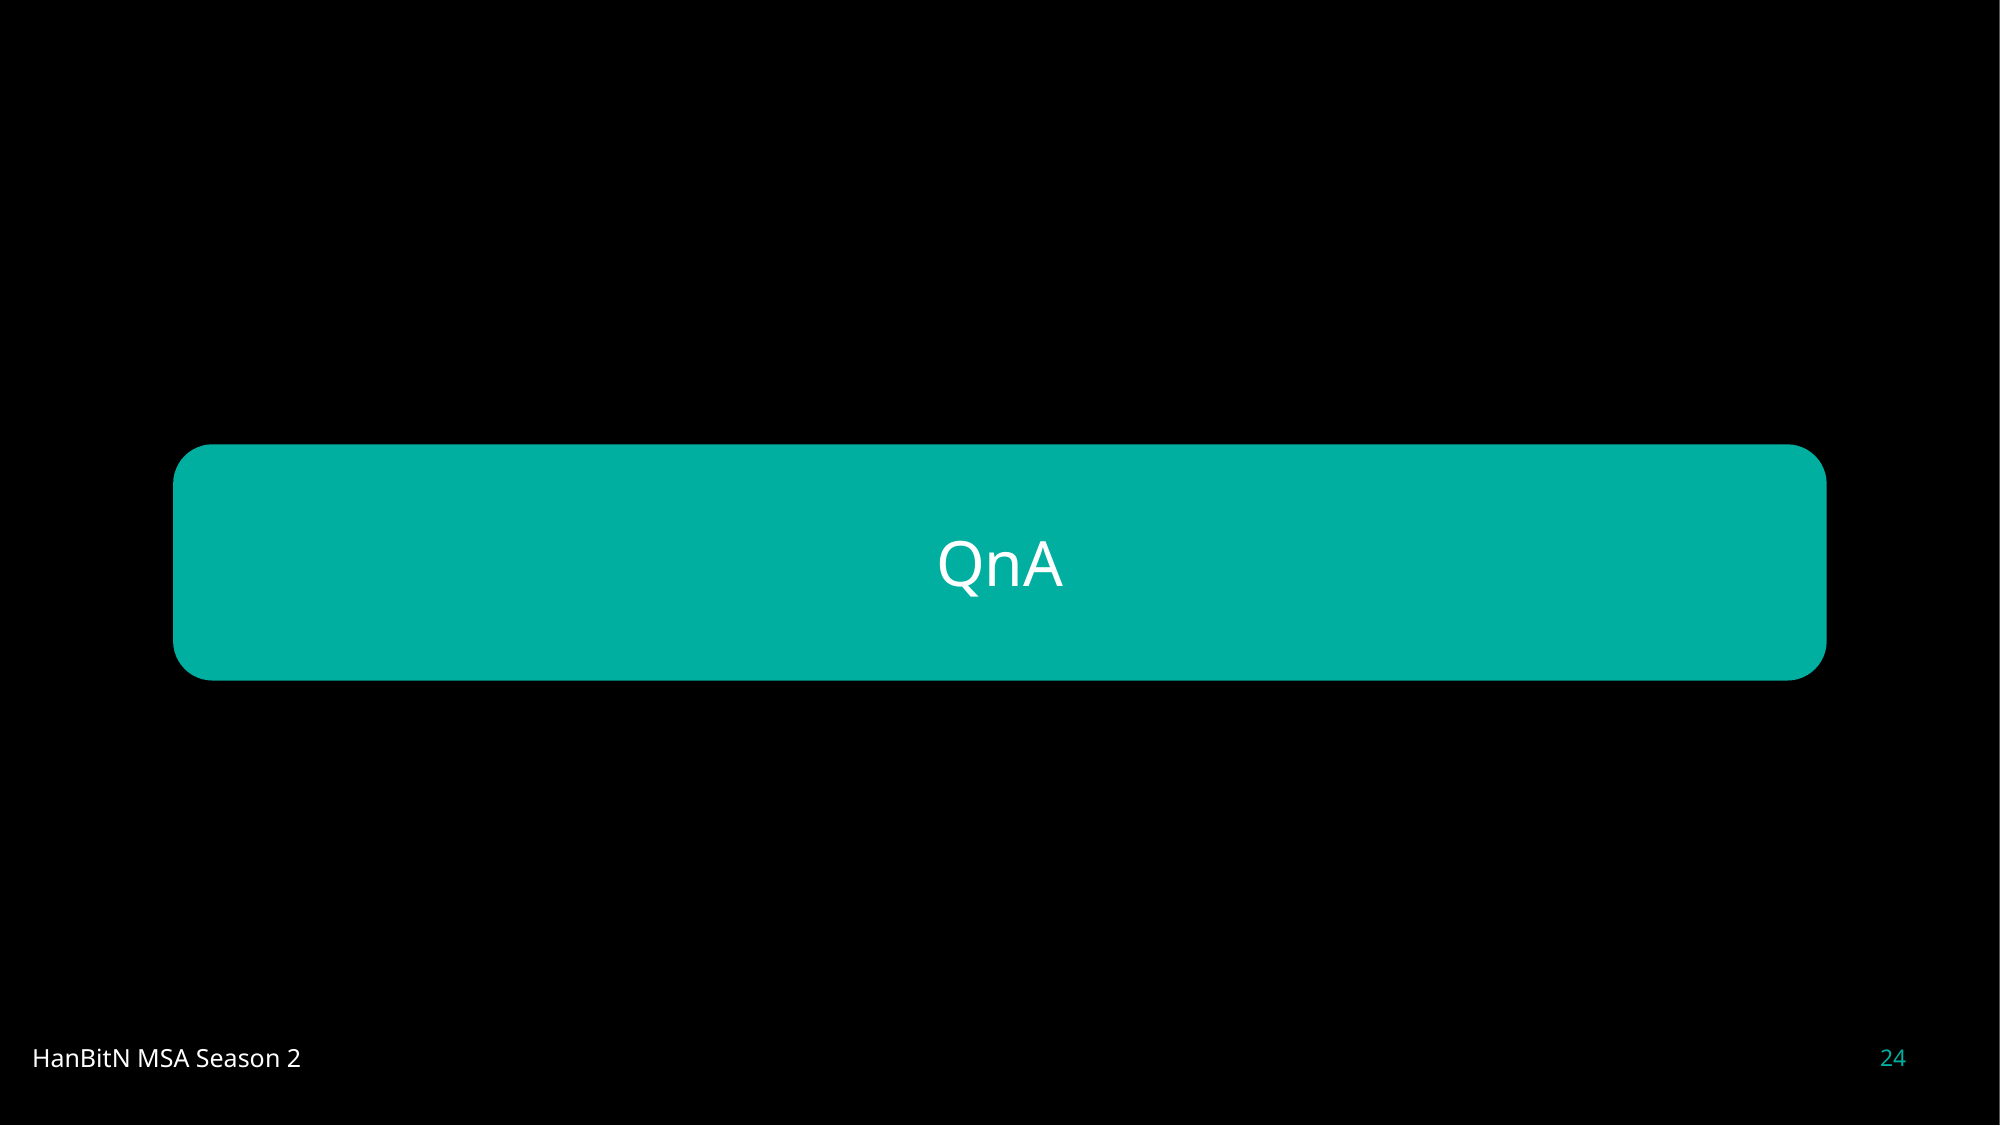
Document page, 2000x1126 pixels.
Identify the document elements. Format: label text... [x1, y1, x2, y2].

text_box QnA [531, 517, 1469, 607]
text_box [170, 442, 1829, 683]
